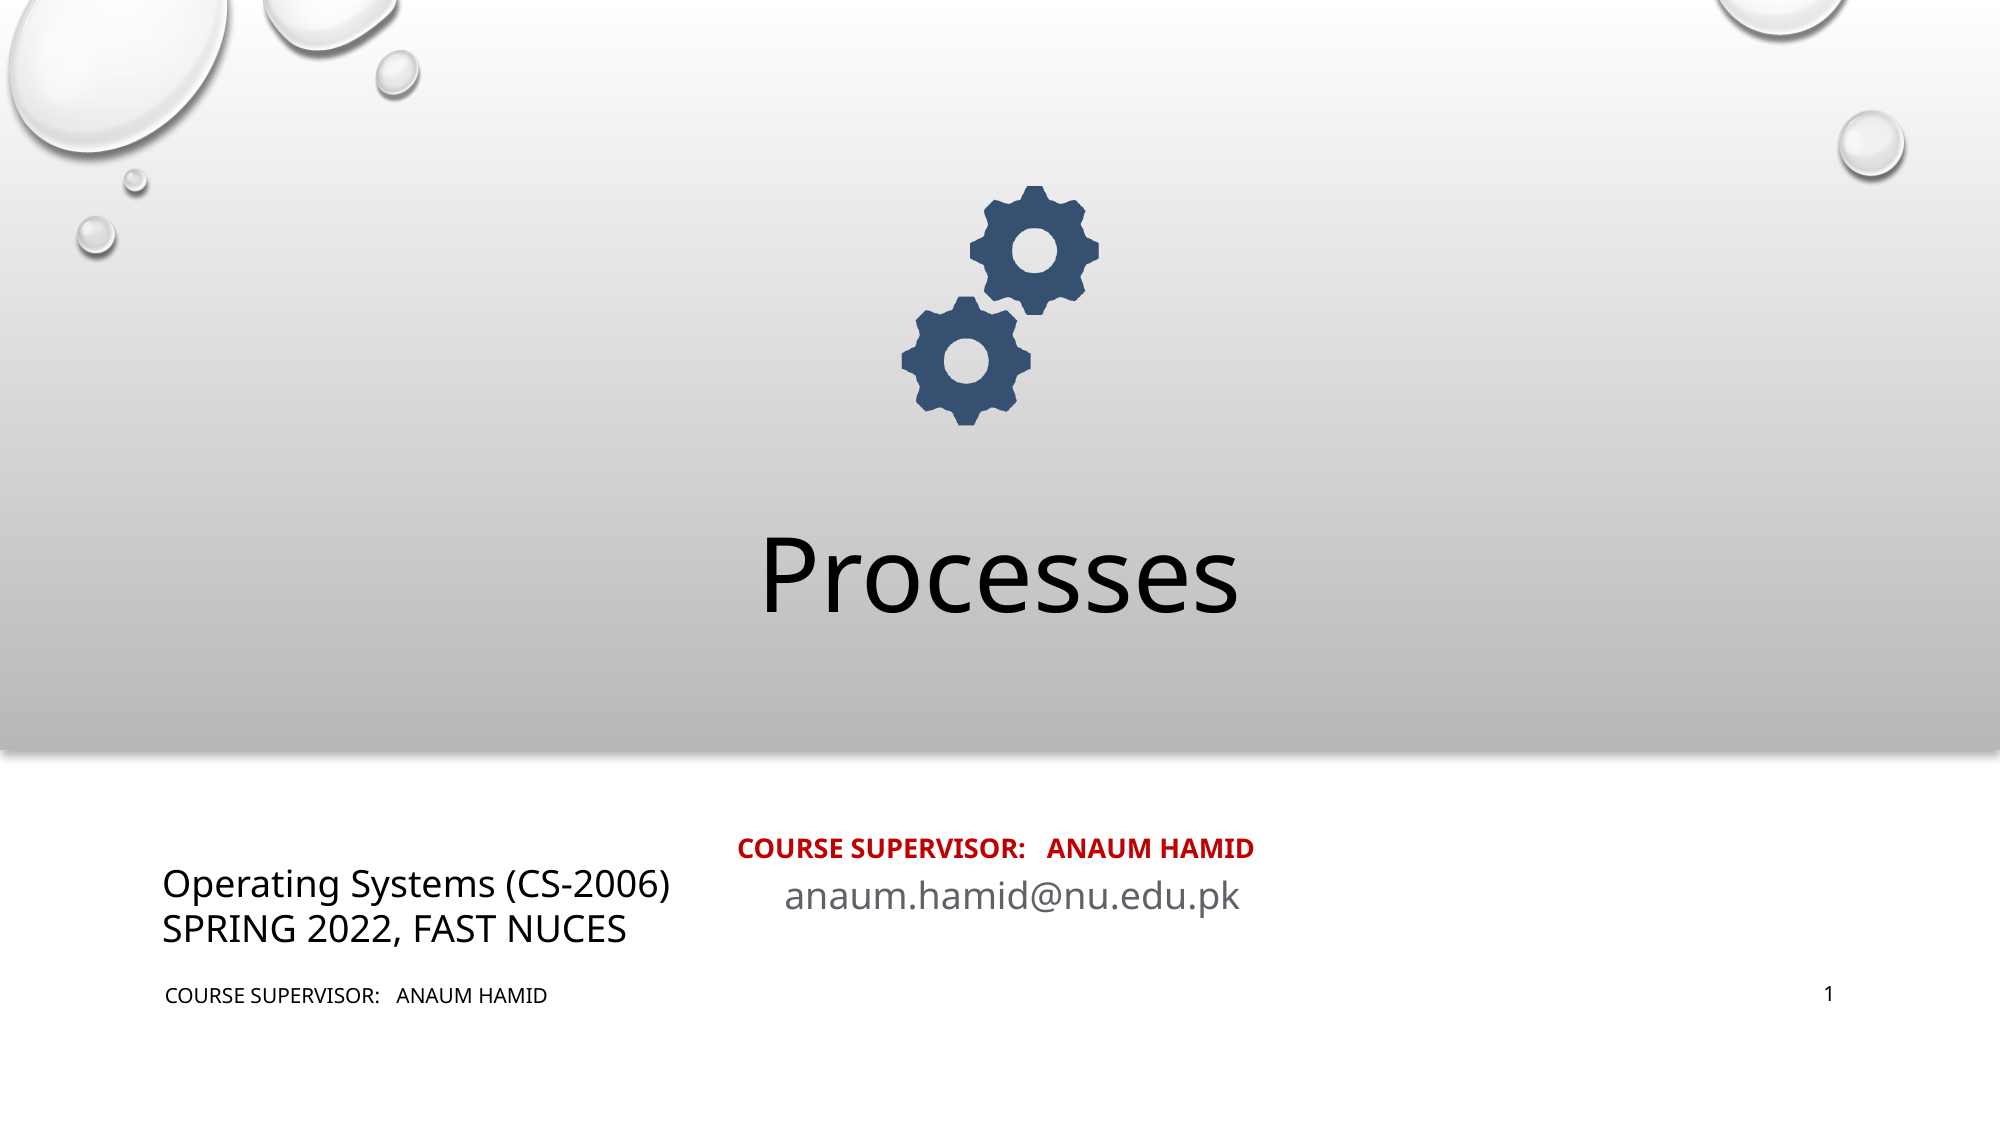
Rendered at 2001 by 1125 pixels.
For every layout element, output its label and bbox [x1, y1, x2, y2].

text_box [677, 160, 1323, 641]
picture [0, 0, 2000, 1125]
